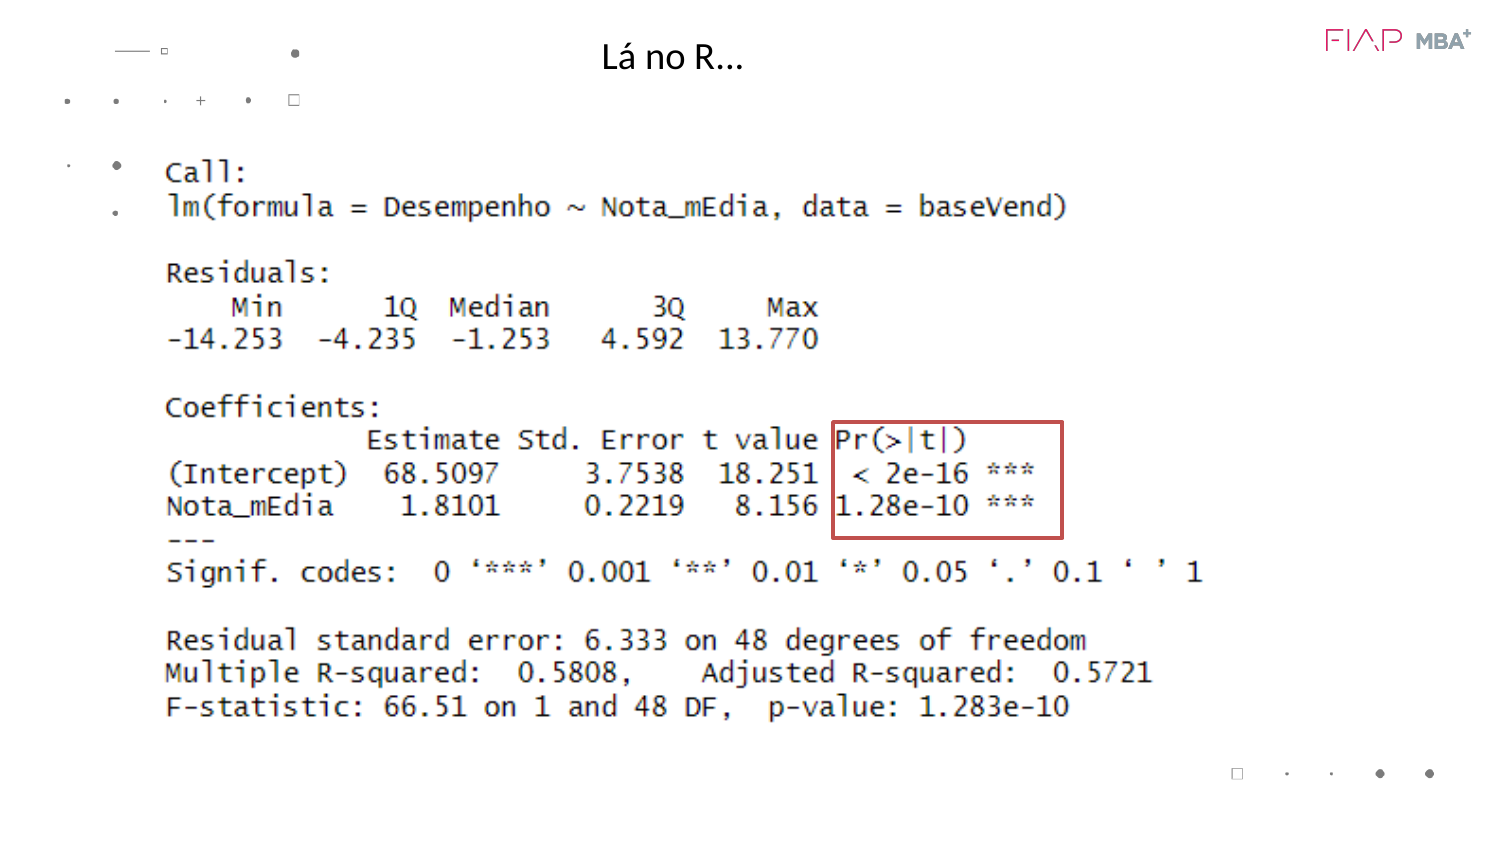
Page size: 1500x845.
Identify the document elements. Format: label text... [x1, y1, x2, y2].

picture [0, 0, 1500, 844]
title Lá no R... [76, 23, 1270, 86]
